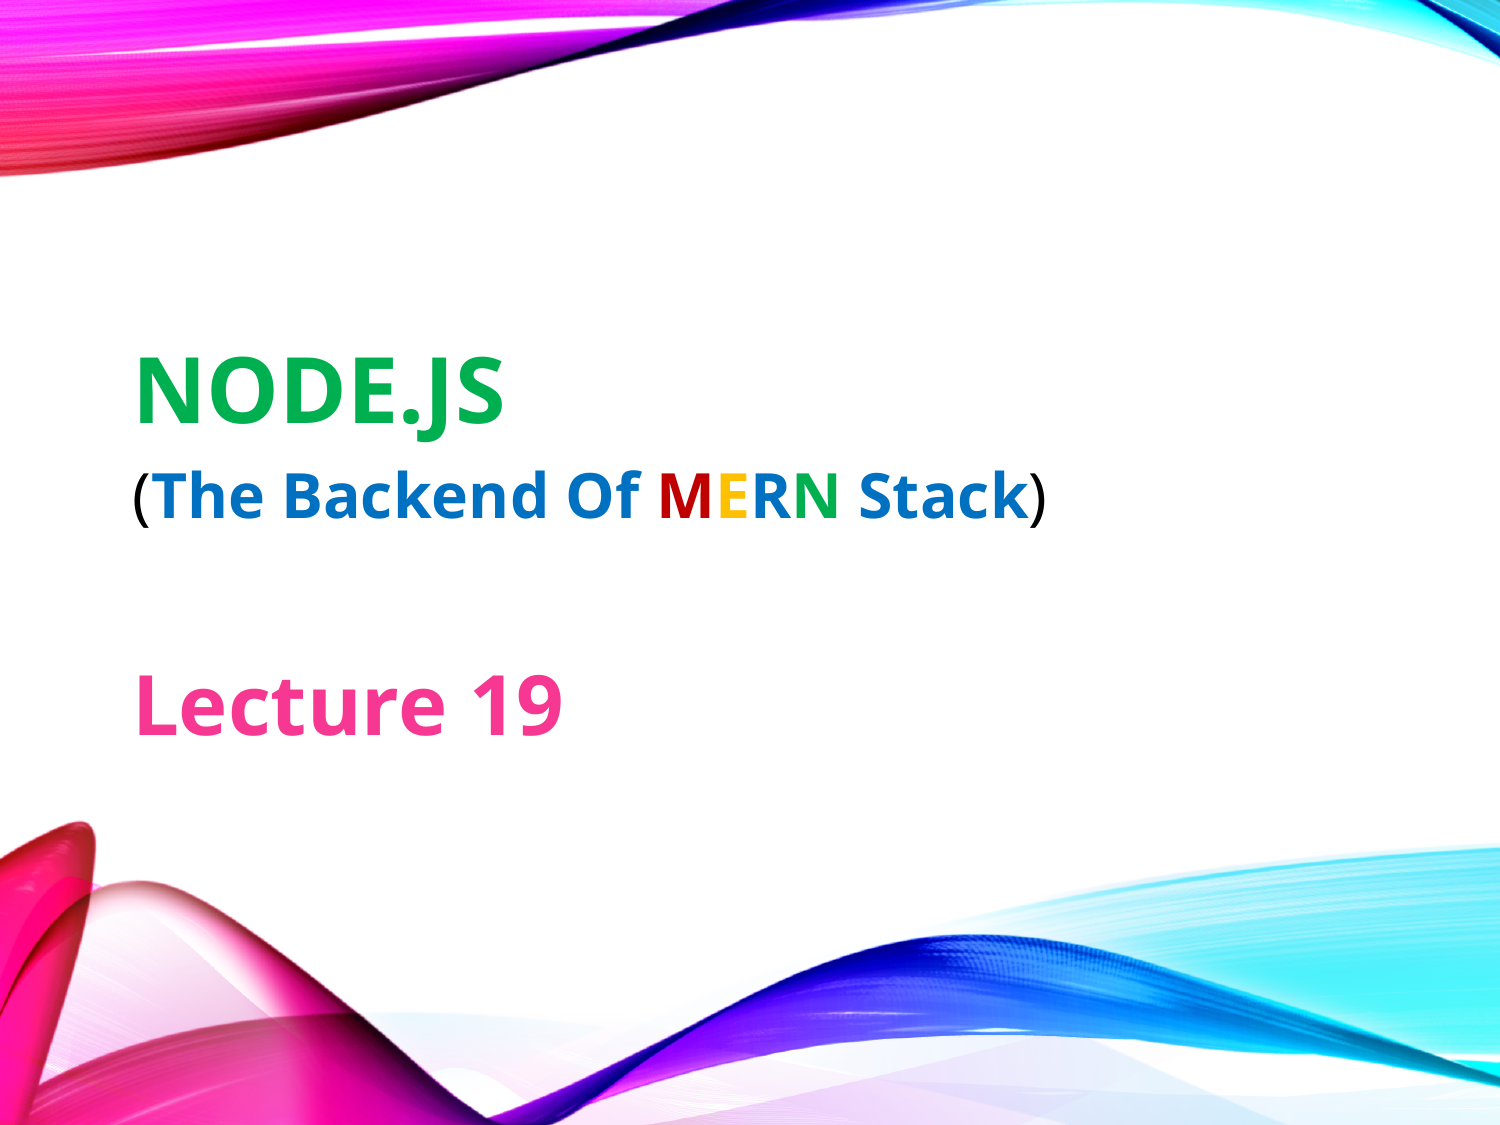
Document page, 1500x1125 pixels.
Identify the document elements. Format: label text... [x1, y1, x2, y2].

text_box NODE.JS (The Backend Of MERN Stack) Lecture 19 [117, 336, 1383, 788]
picture [0, 0, 1500, 178]
picture [0, 819, 1500, 1125]
